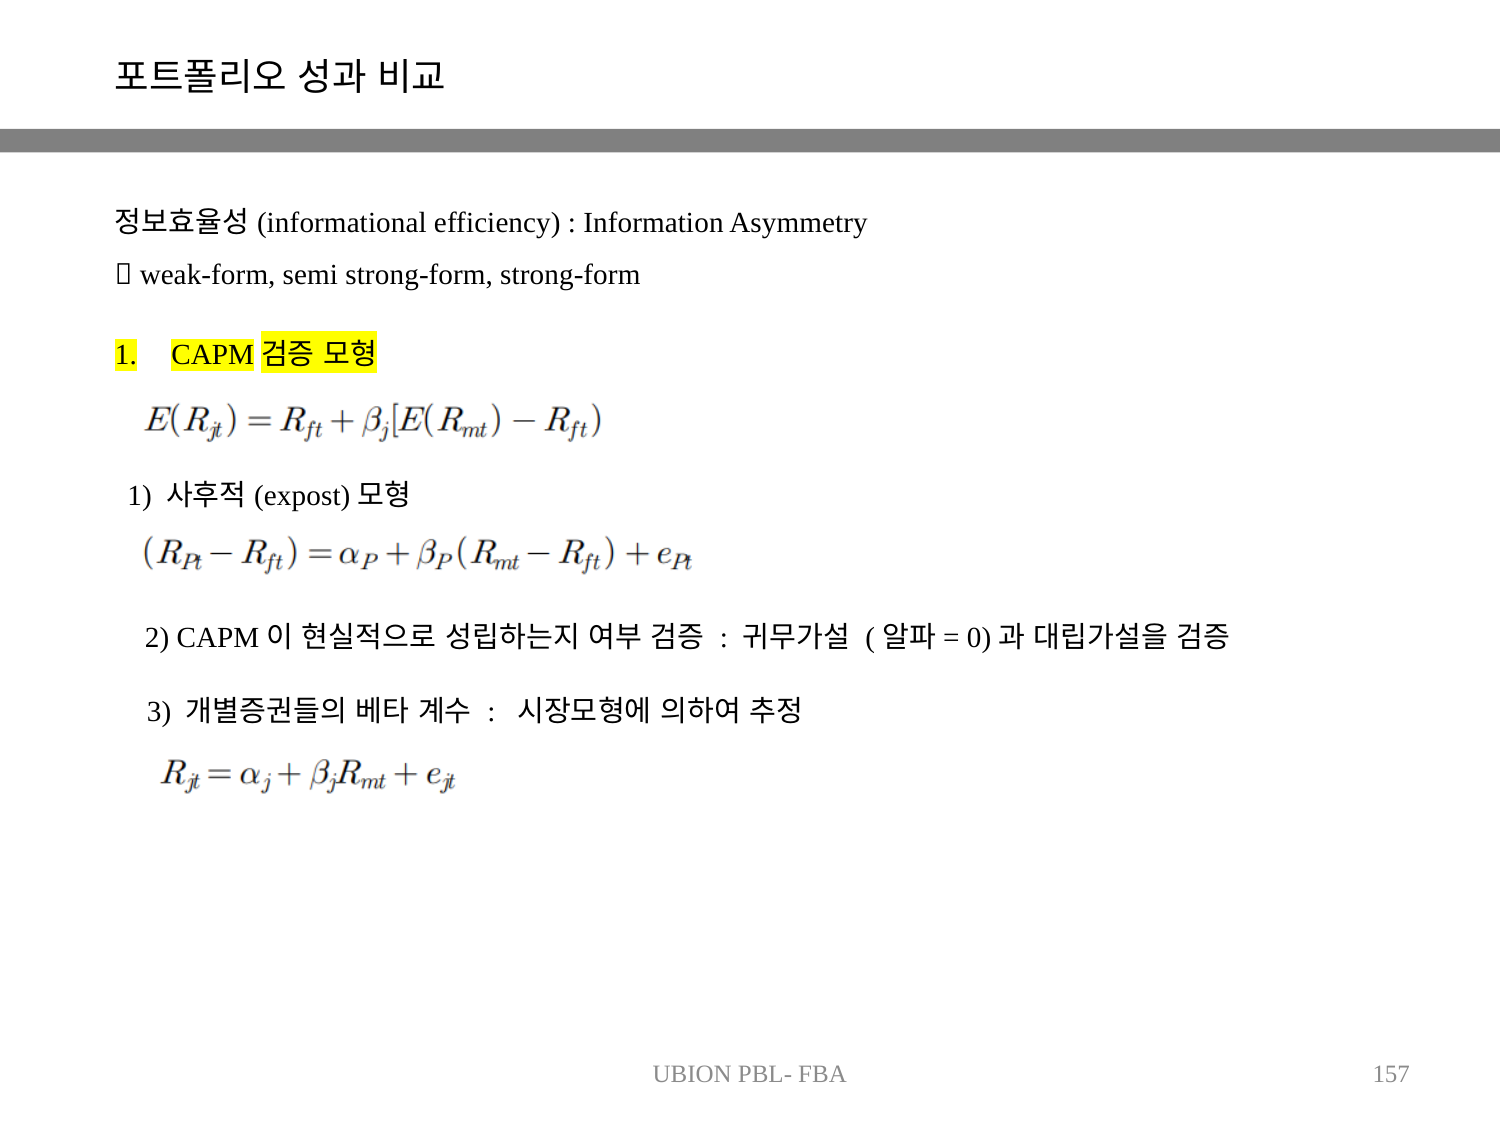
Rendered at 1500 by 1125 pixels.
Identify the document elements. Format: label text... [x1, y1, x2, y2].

text_box 3) 개별증권들의 베타 계수 : 시장모형에 의하여 추정 [117, 684, 1205, 735]
text_box 포트폴리오 성과 비교 [100, 45, 1400, 105]
footer UBION PBL- FBA [512, 1042, 988, 1103]
picture [124, 386, 609, 451]
text_box 1) 사후적(expost)모형 [112, 468, 502, 519]
picture [147, 739, 480, 805]
text_box 2) CAPM이 현실적으로 성립하는지 여부 검증 : 귀무가설 (알파= 0)과 대립가설을 검증 [123, 610, 1351, 661]
picture [124, 519, 703, 583]
slide_number 157 [1074, 1042, 1425, 1103]
text_box 정보효율성(informational efficiency) : Information Asymmetry  weak-form, semi strong-form, strong-form CAPM검증 모형 [100, 178, 1459, 468]
text_box [22, 46, 1195, 129]
text_box [0, 128, 1500, 153]
